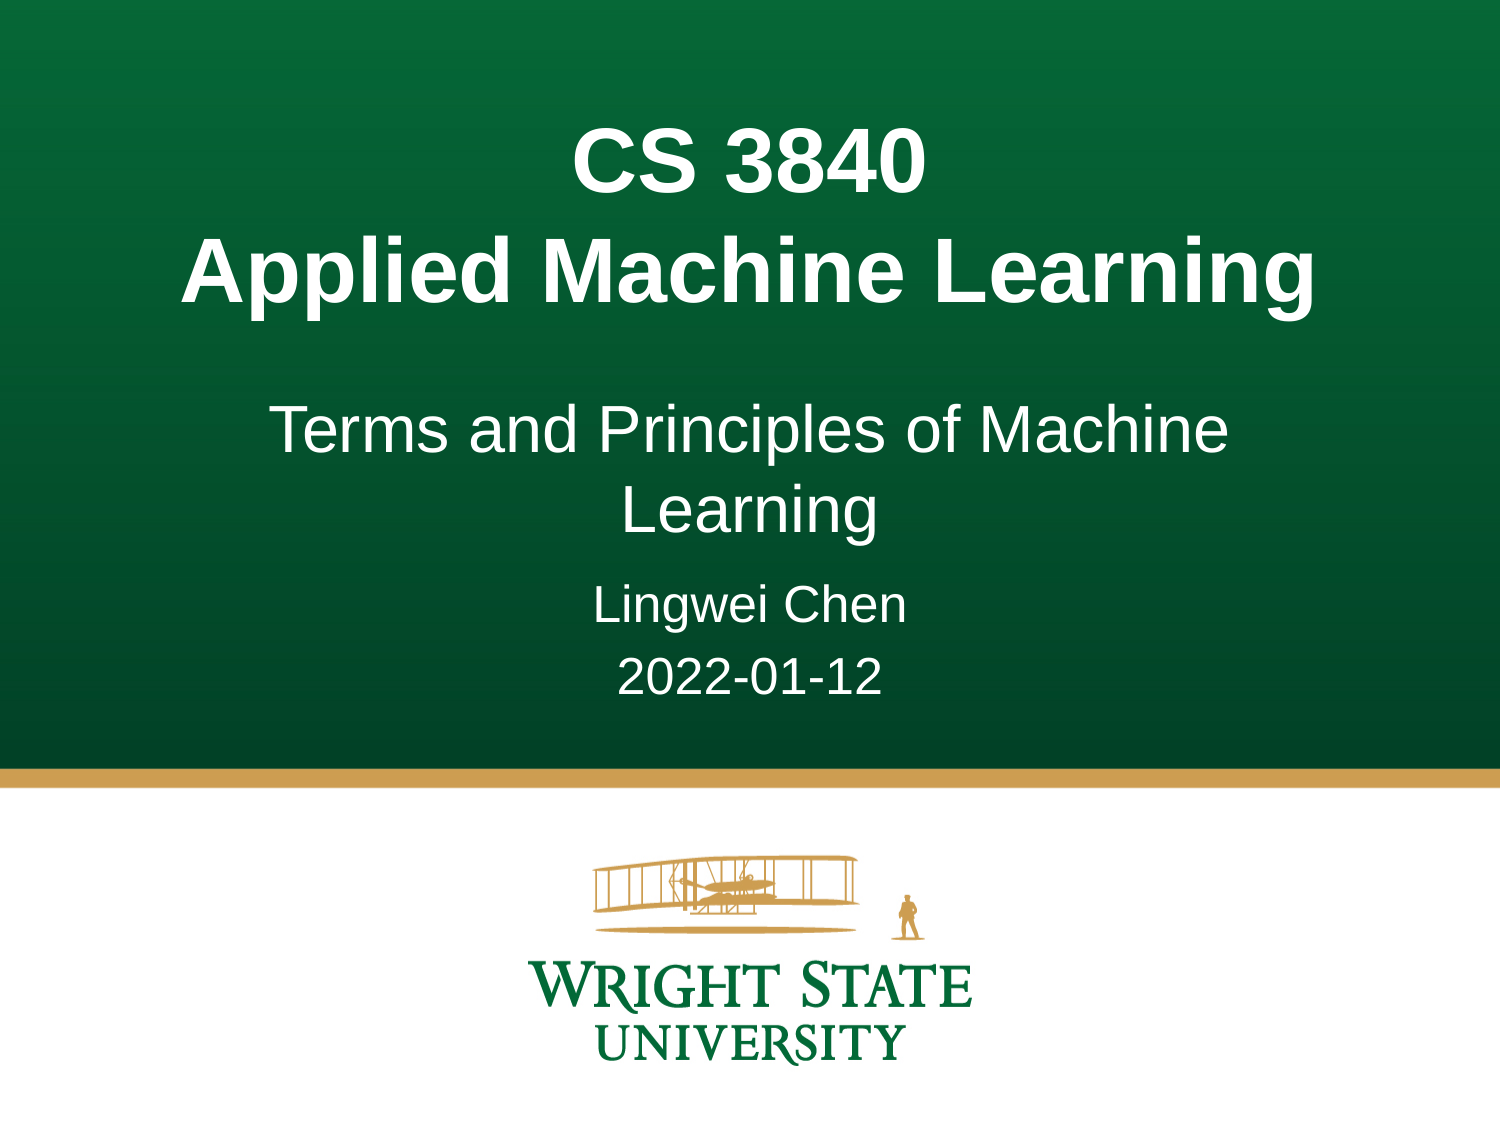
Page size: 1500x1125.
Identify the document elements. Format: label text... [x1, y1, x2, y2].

title CS 3840 Applied Machine Learning [75, 90, 1425, 332]
text_box Terms and Principles of Machine Learning [224, 378, 1275, 558]
picture [0, 0, 1500, 1125]
subtitle Lingwei Chen 2022-01-12 [225, 562, 1275, 742]
